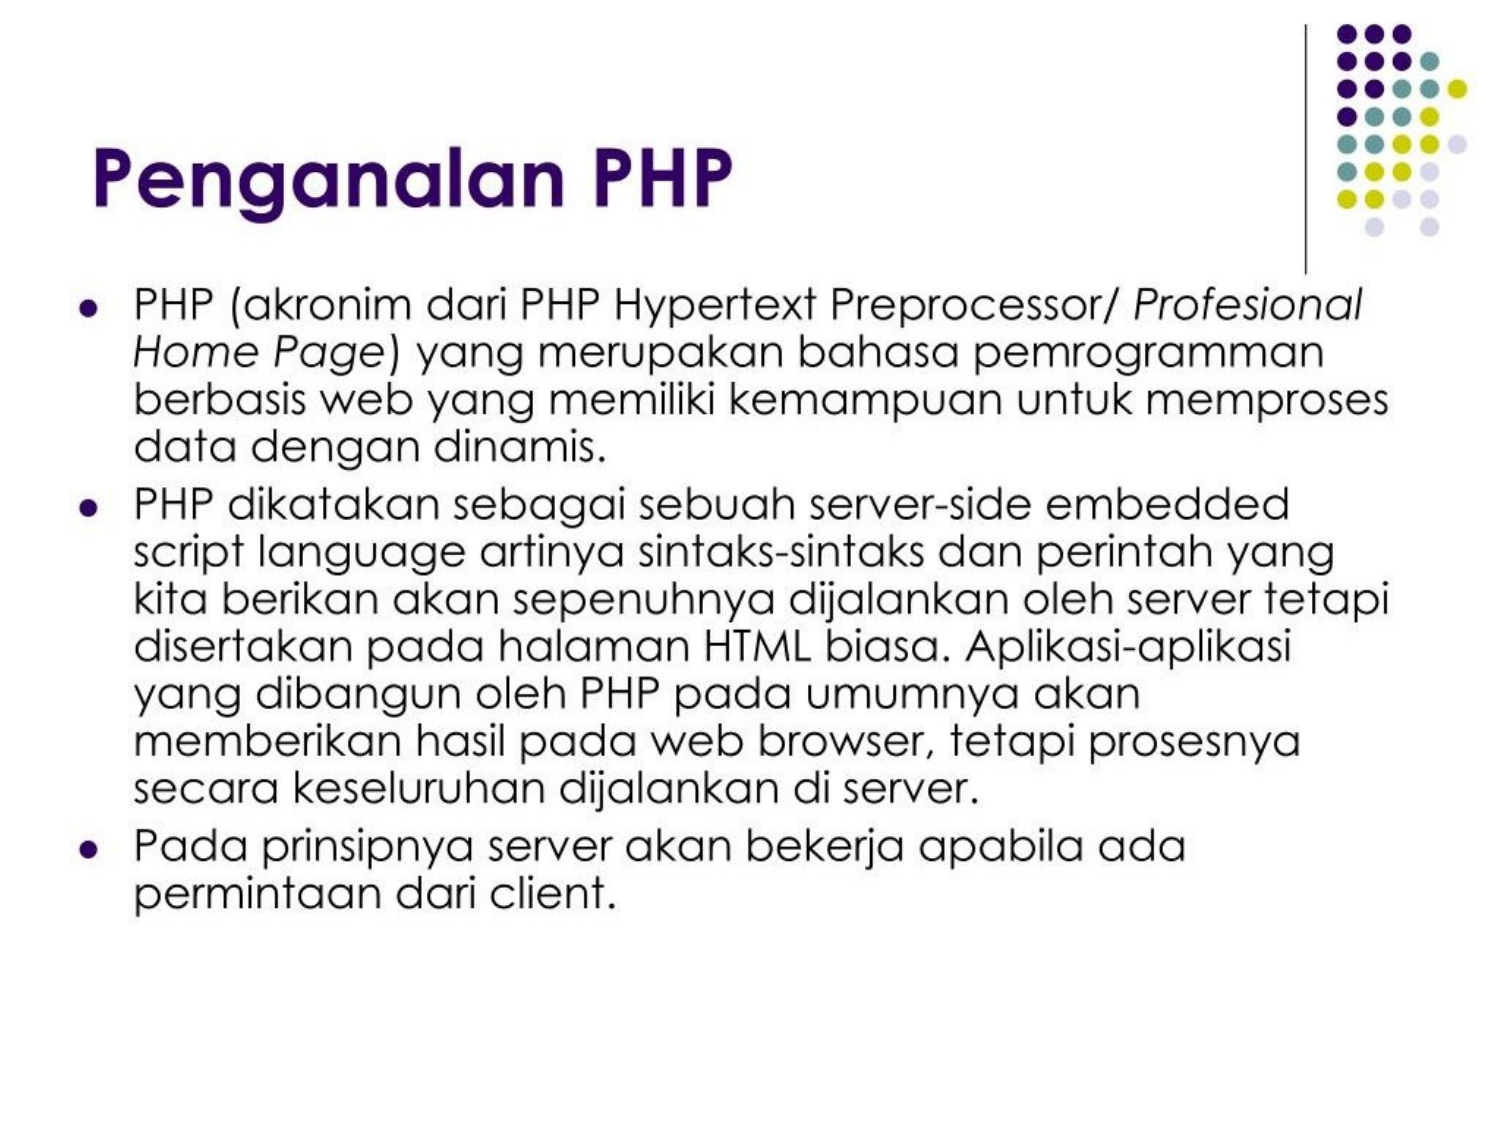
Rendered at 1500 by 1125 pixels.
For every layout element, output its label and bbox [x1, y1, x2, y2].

picture [70, 20, 1479, 926]
